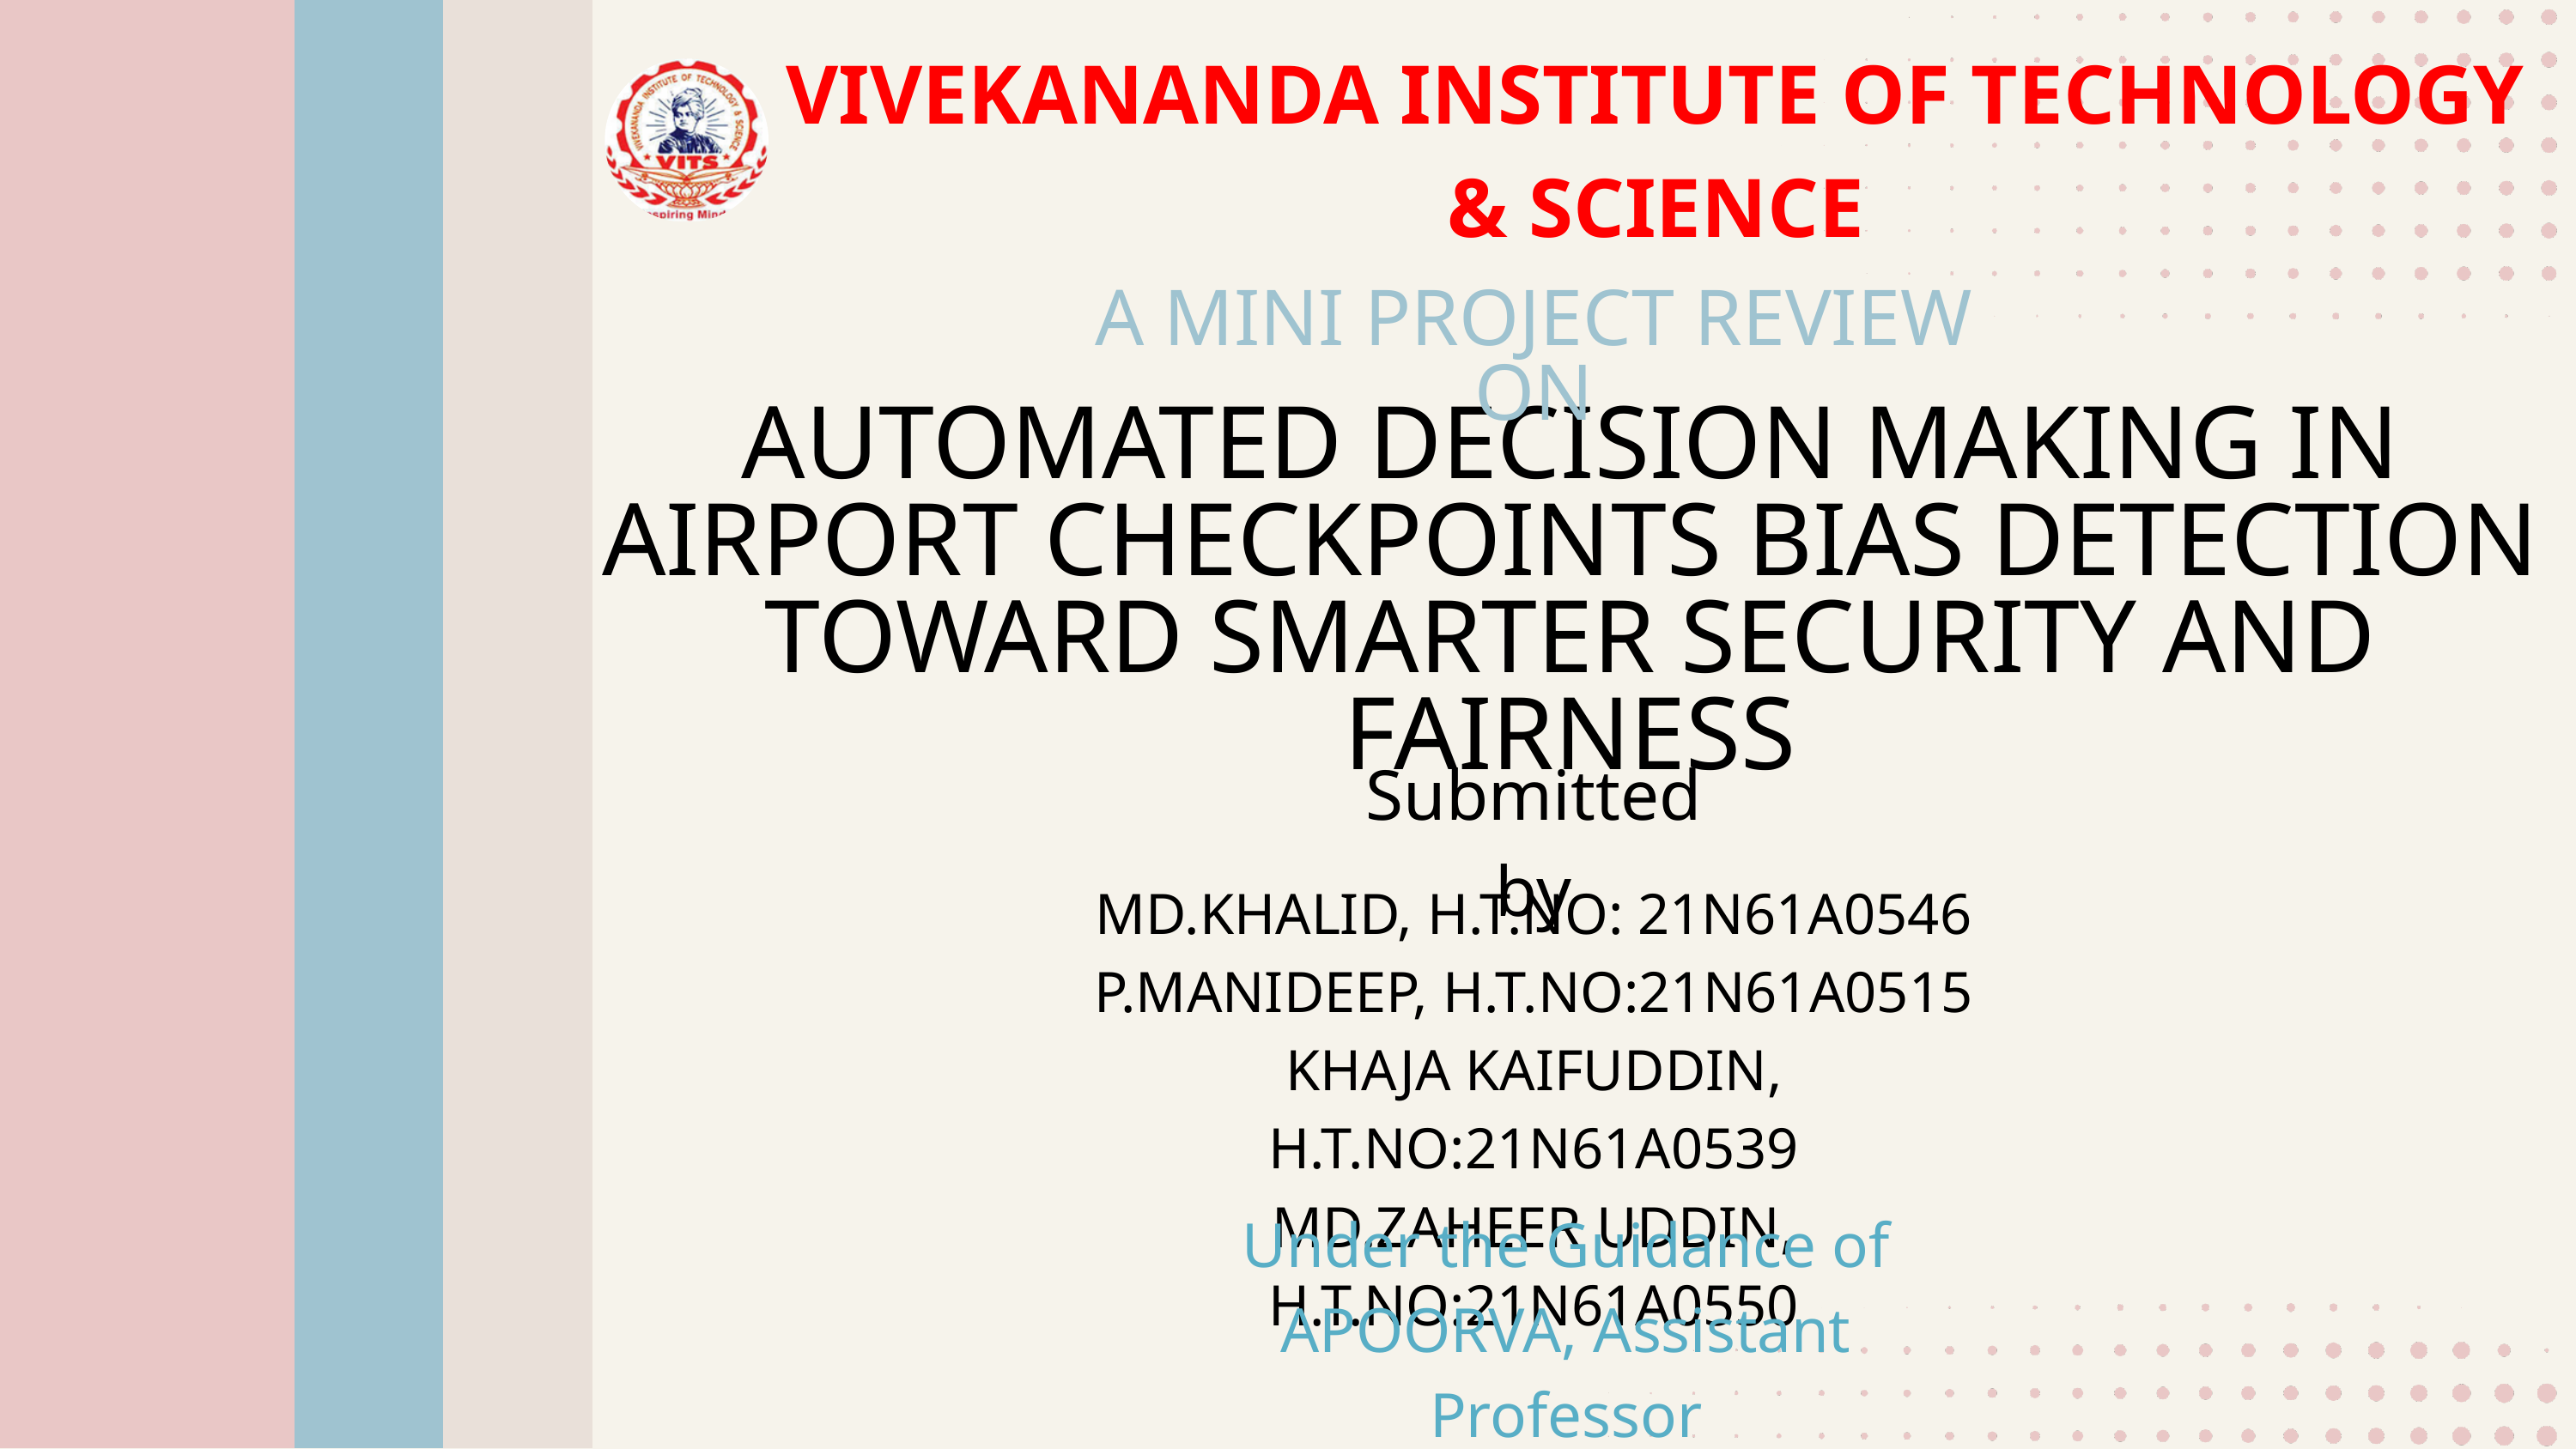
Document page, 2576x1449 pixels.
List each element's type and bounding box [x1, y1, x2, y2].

text_box [0, 0, 593, 1449]
text_box [1781, 0, 2576, 274]
text_box [1565, 1366, 2576, 1449]
text_box [605, 35, 2543, 246]
text_box [544, 275, 2576, 1359]
